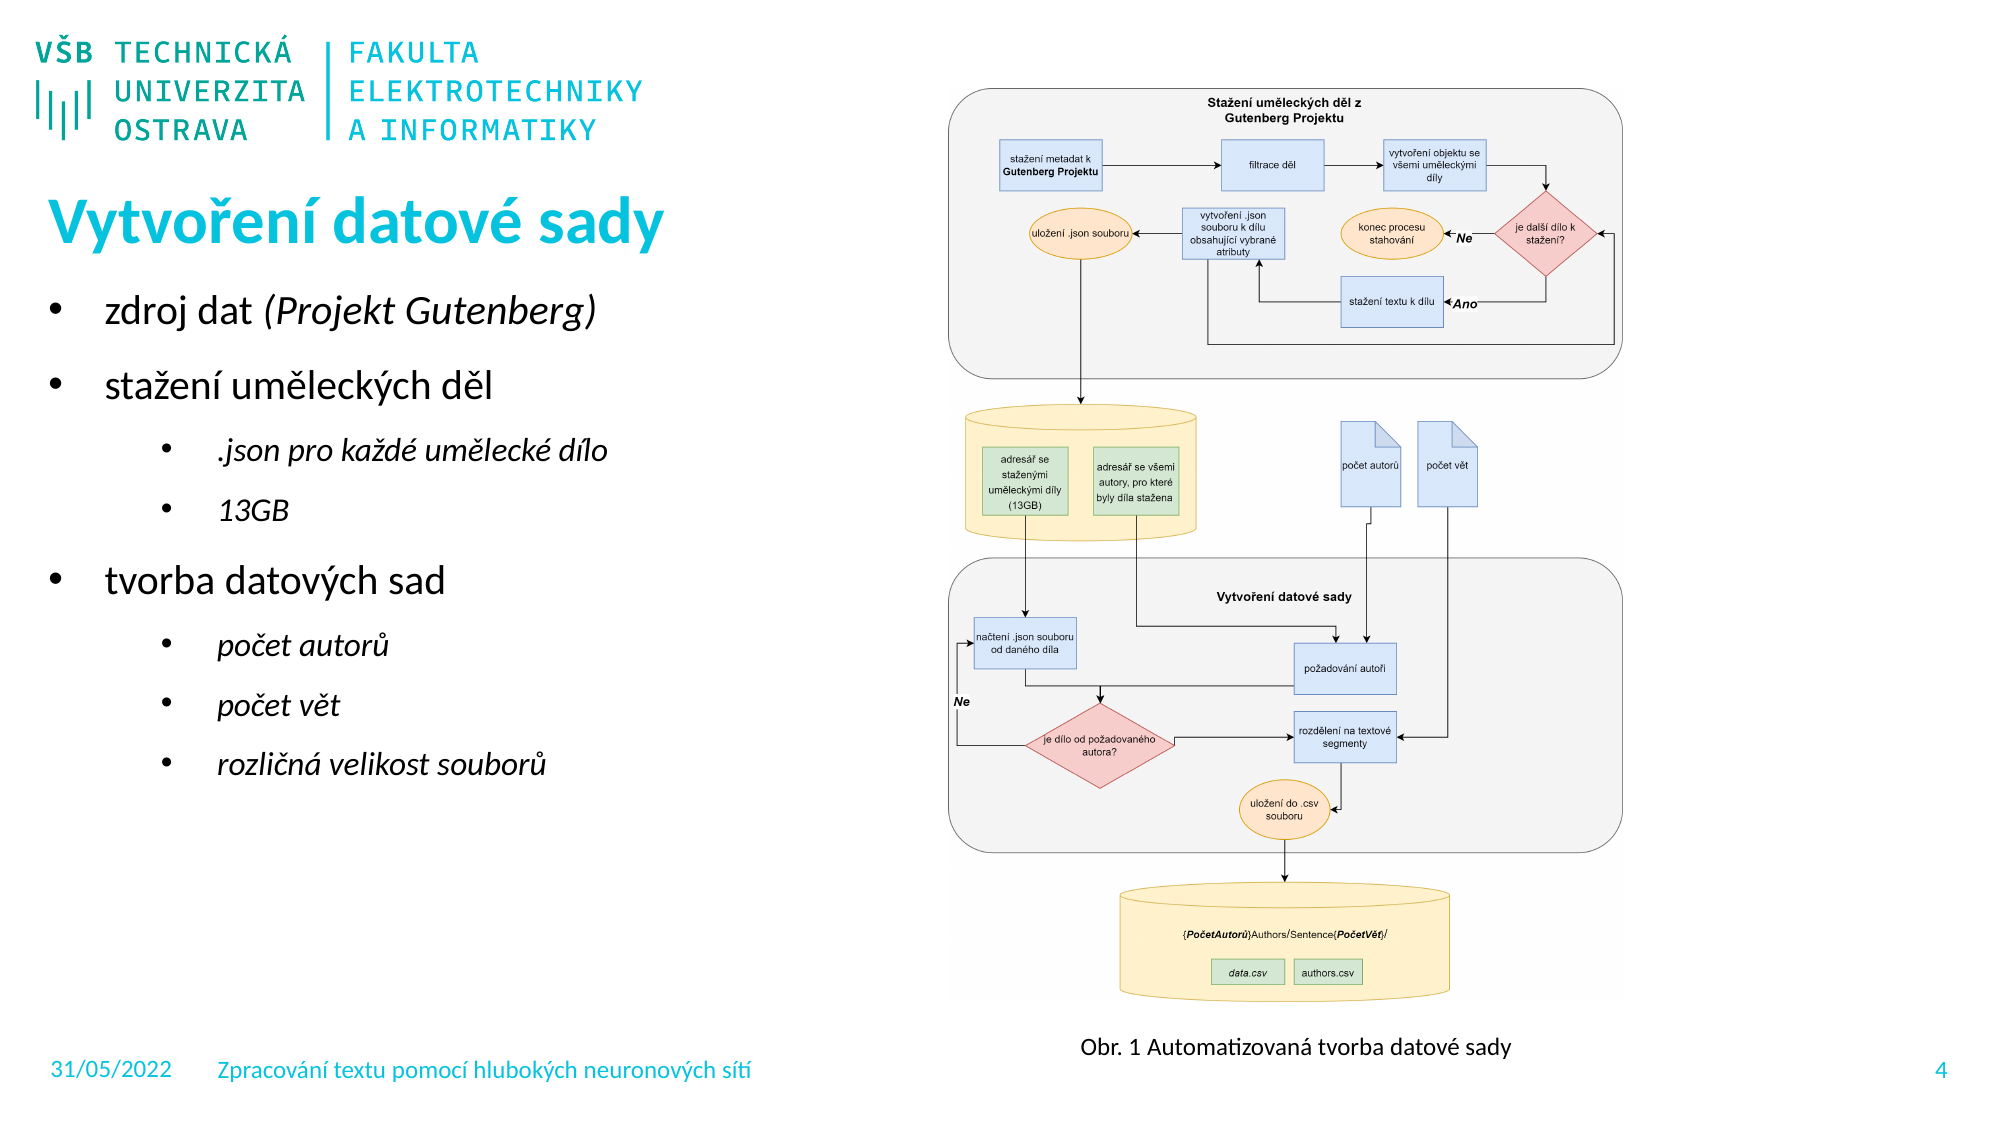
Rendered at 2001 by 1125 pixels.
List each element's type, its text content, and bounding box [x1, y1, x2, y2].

footer Zpracování textu pomocí hlubokých neuronových sítí [202, 1042, 1833, 1094]
picture [948, 88, 1623, 1002]
slide_number 3 [1862, 1042, 1963, 1094]
picture [35, 34, 642, 141]
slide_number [35, 1042, 191, 1093]
list Vytvoření datové sady zdroj dat (Projekt Gutenberg) stažení uměleckých děl .json pro každé umělecké dílo 13GB tvorba datových sad počet autorů počet vět rozličná velikost souborů [33, 178, 1969, 1018]
text_box Obr. 1 Automatizovaná tvorba datové sady [1065, 1022, 1814, 1068]
